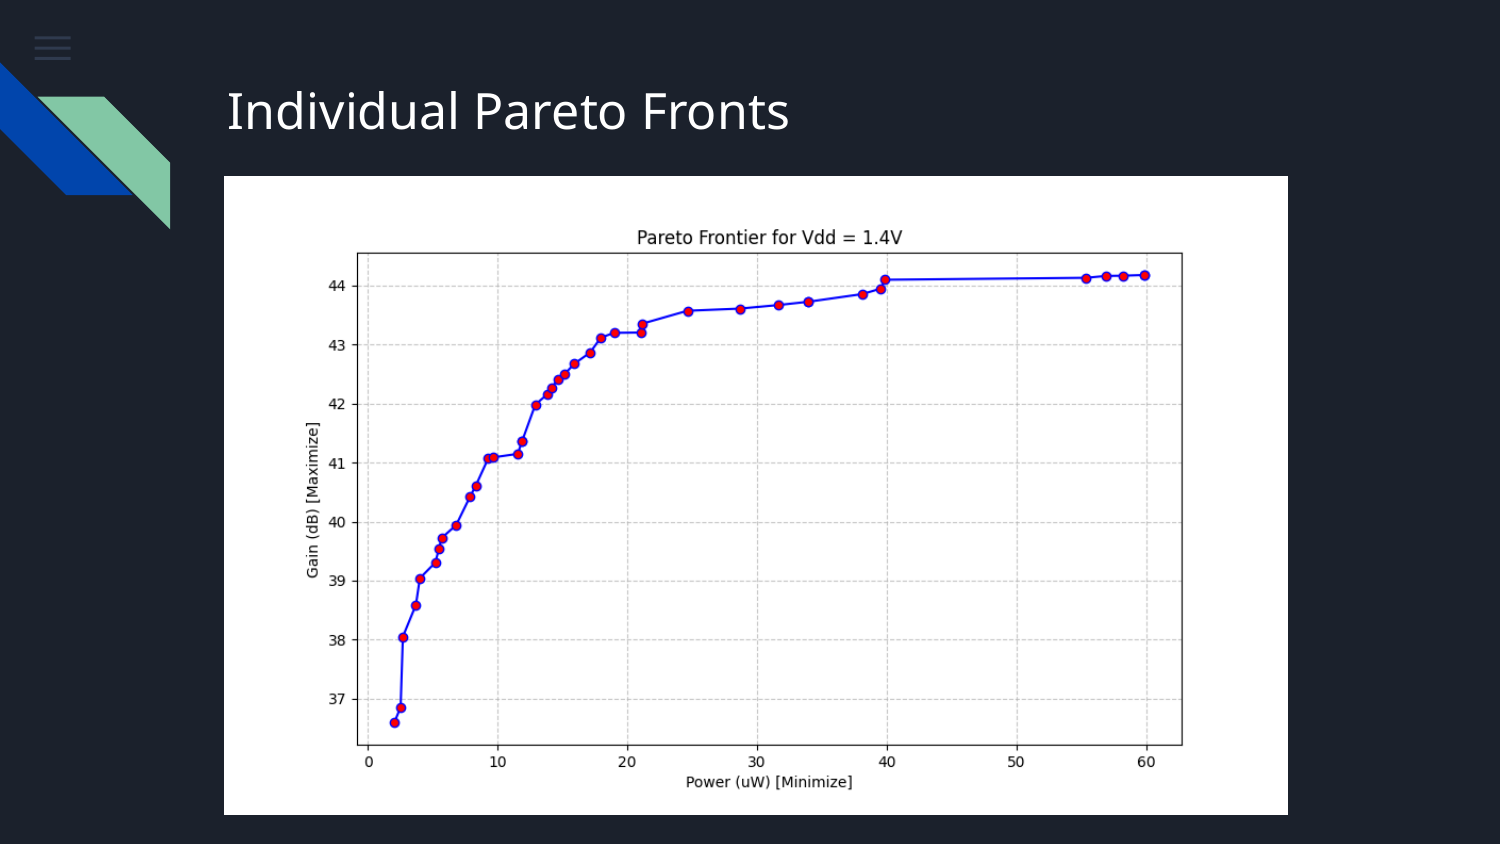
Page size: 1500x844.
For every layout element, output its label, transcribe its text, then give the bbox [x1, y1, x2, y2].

picture [224, 176, 1288, 815]
title Individual Pareto Fronts [212, 64, 1368, 215]
